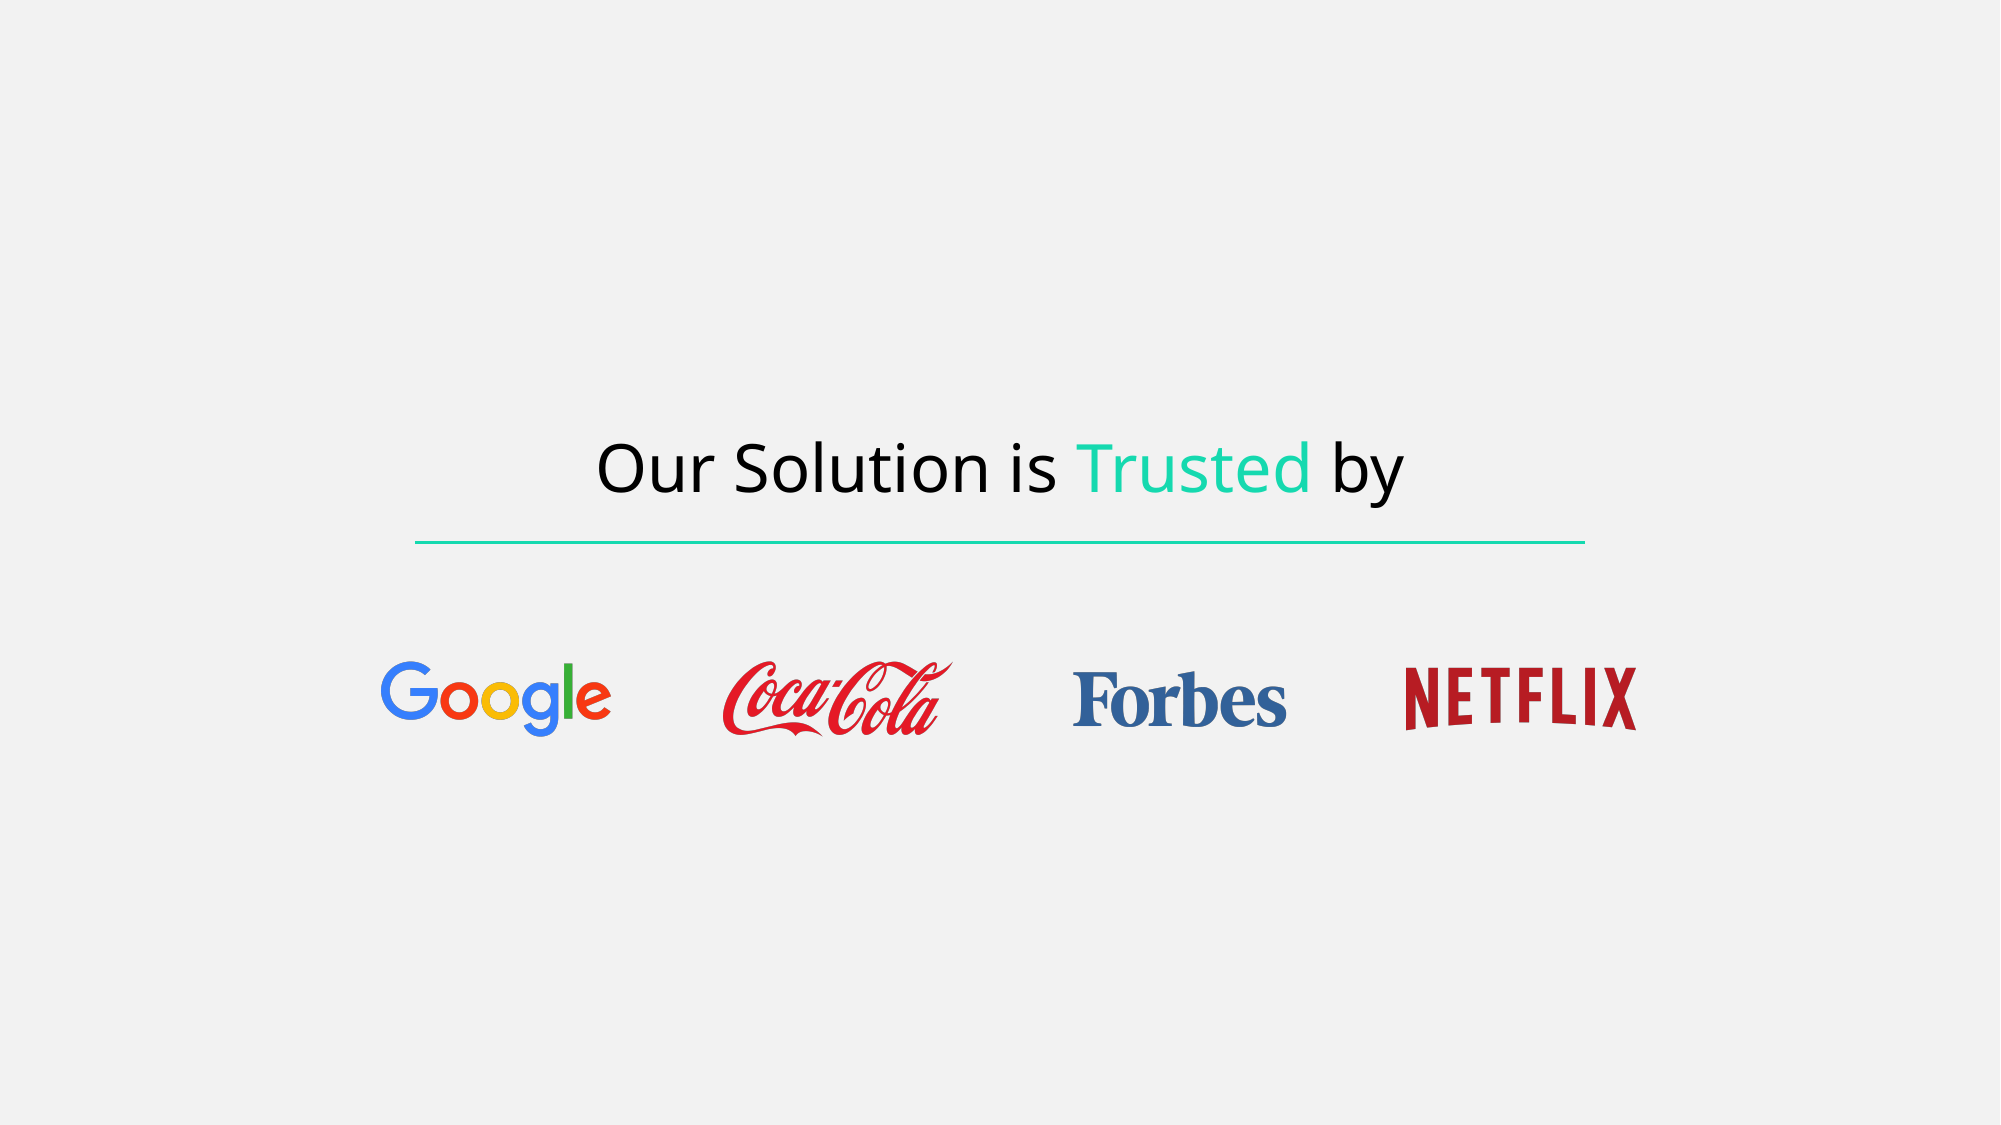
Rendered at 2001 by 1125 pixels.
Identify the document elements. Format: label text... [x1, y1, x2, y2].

picture [1064, 583, 1295, 814]
text_box Our Solution is Trusted by [580, 418, 1420, 513]
picture [1406, 583, 1637, 814]
picture [722, 583, 954, 814]
picture [381, 583, 612, 814]
